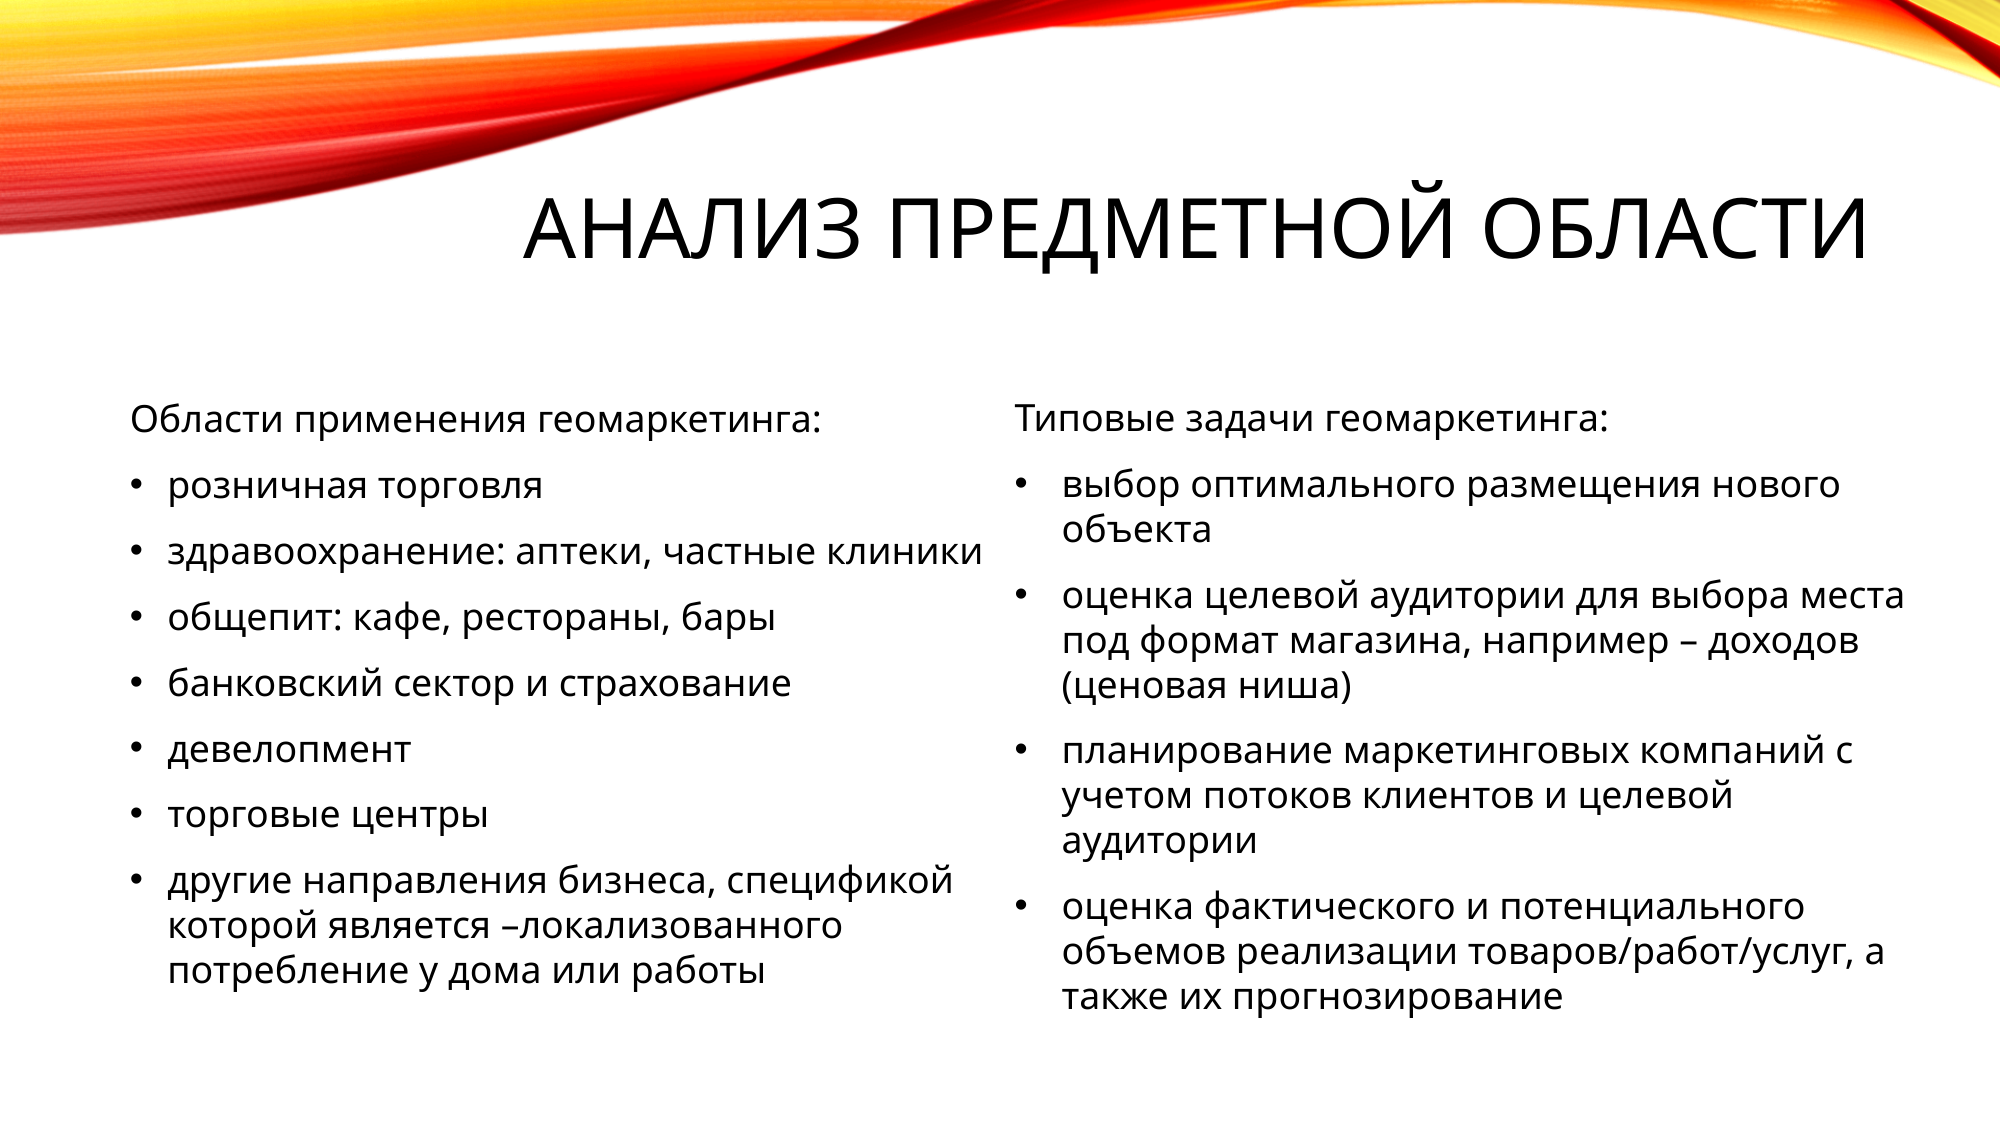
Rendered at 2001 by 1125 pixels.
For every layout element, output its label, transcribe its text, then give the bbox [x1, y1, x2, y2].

list Области применения геомаркетинга: розничная торговля здравоохранение: аптеки, частные клиники общепит: кафе, рестораны, бары банковский сектор и страхование девелопмент торговые центры другие направления бизнеса, спецификой которой является –локализованного потребление у дома или работы [114, 387, 1000, 1084]
text_box Типовые задачи геомаркетинга: выбор оптимального размещения нового объекта оценка целевой аудитории для выбора места под формат магазина, например – доходов (ценовая ниша) планирование маркетинговых компаний с учетом потоков клиентов и целевой аудитории оценка фактического и потенциального объемов реализации товаров/работ/услуг, а также их прогнозирование [999, 386, 1943, 1025]
title Анализ предметной области [474, 125, 1888, 338]
picture [0, 0, 2000, 237]
